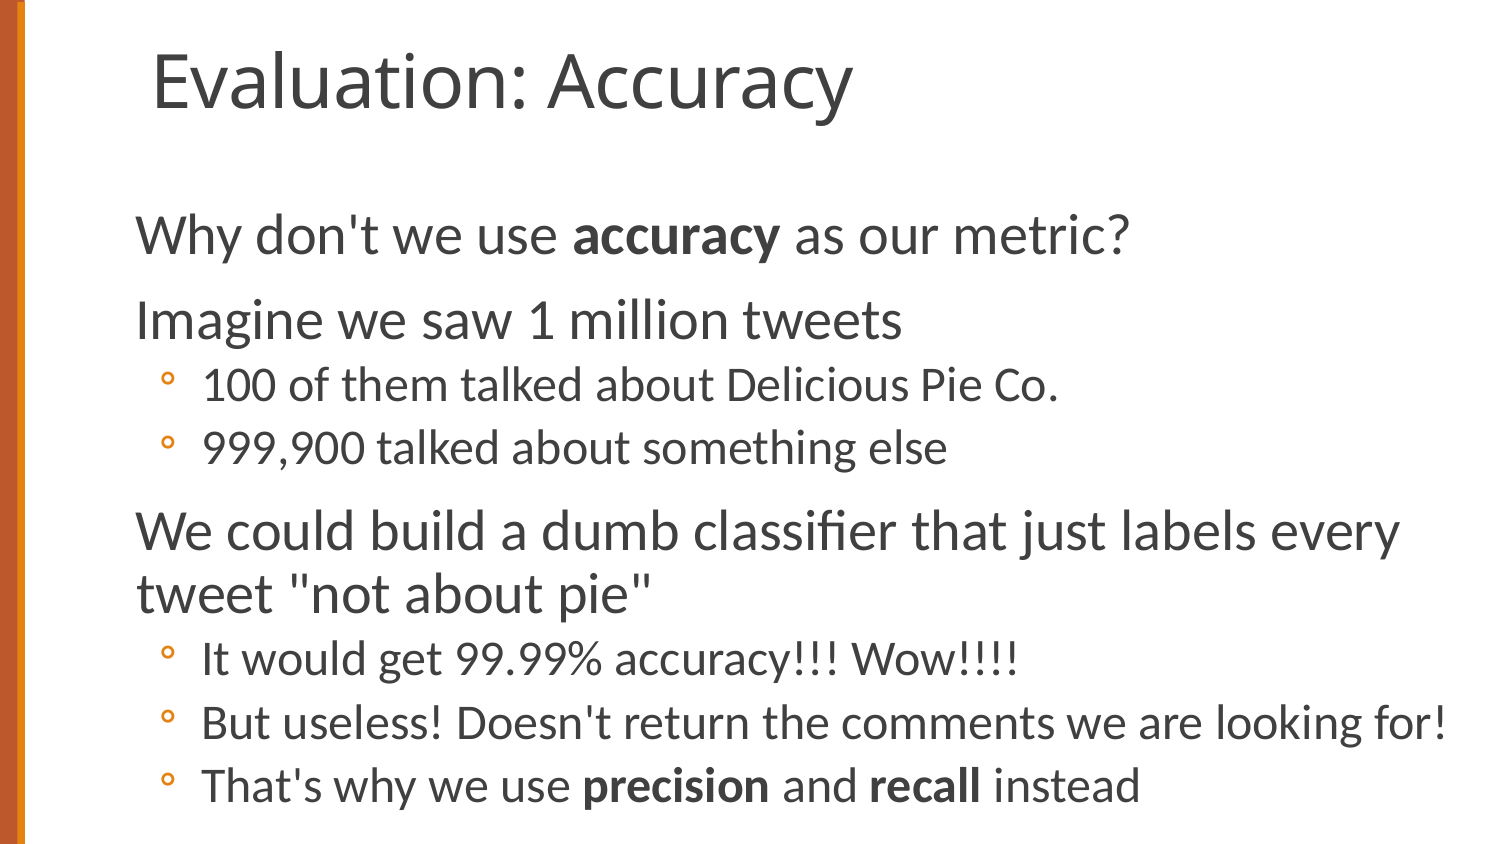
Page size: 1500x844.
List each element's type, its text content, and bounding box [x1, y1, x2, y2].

list Why don't we use accuracy as our metric? Imagine we saw 1 million tweets 100 of them talked about Delicious Pie Co. 999,900 talked about something else We could build a dumb classifier that just labels every tweet "not about pie" It would get 99.99% accuracy!!! Wow!!!! But useless! Doesn't return the comments we are looking for! That's why we use precision and recall instead [135, 196, 1500, 825]
title Evaluation: Accuracy [135, 19, 1373, 132]
